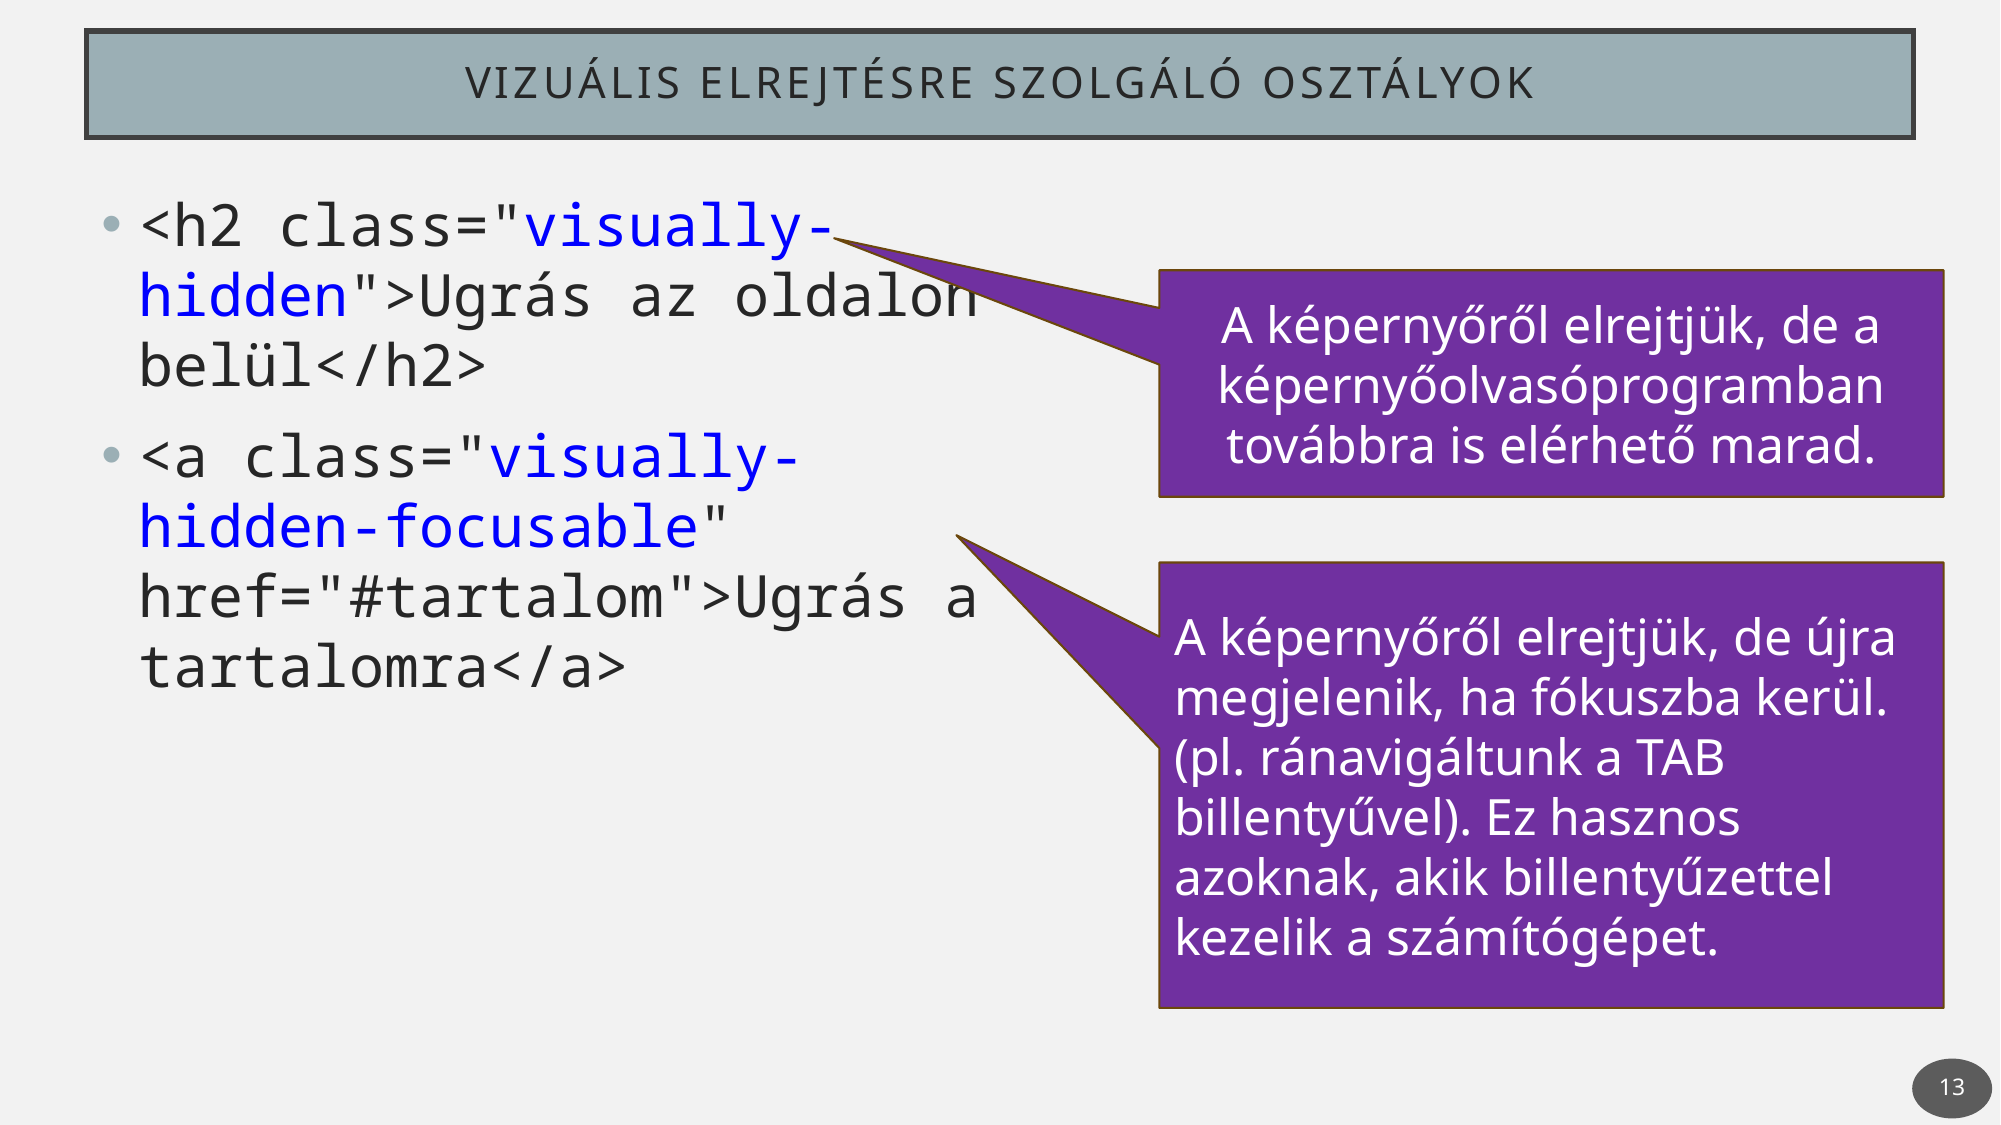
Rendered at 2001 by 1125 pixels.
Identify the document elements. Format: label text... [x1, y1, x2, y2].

text_box A képernyőről elrejtjük, de újra megjelenik, ha fókuszba kerül. (pl. ránavigáltunk a TAB billentyűvel). Ez hasznos azoknak, akik billentyűzettel kezelik a számítógépet. [955, 534, 1945, 1009]
slide_number 13 [1912, 1058, 1993, 1119]
text_box A képernyőről elrejtjük, de a képernyőolvasóprogramban továbbra is elérhető marad. [833, 237, 1945, 498]
list <h2 class="visually-hidden">Ugrás az oldalon belül</h2> <a class="visually-hidden-focusable" href="#tartalom">Ugrás a tartalomra</a> [86, 181, 1046, 1047]
title Vizuális elrejtésre szolgáló osztályok [84, 28, 1916, 140]
